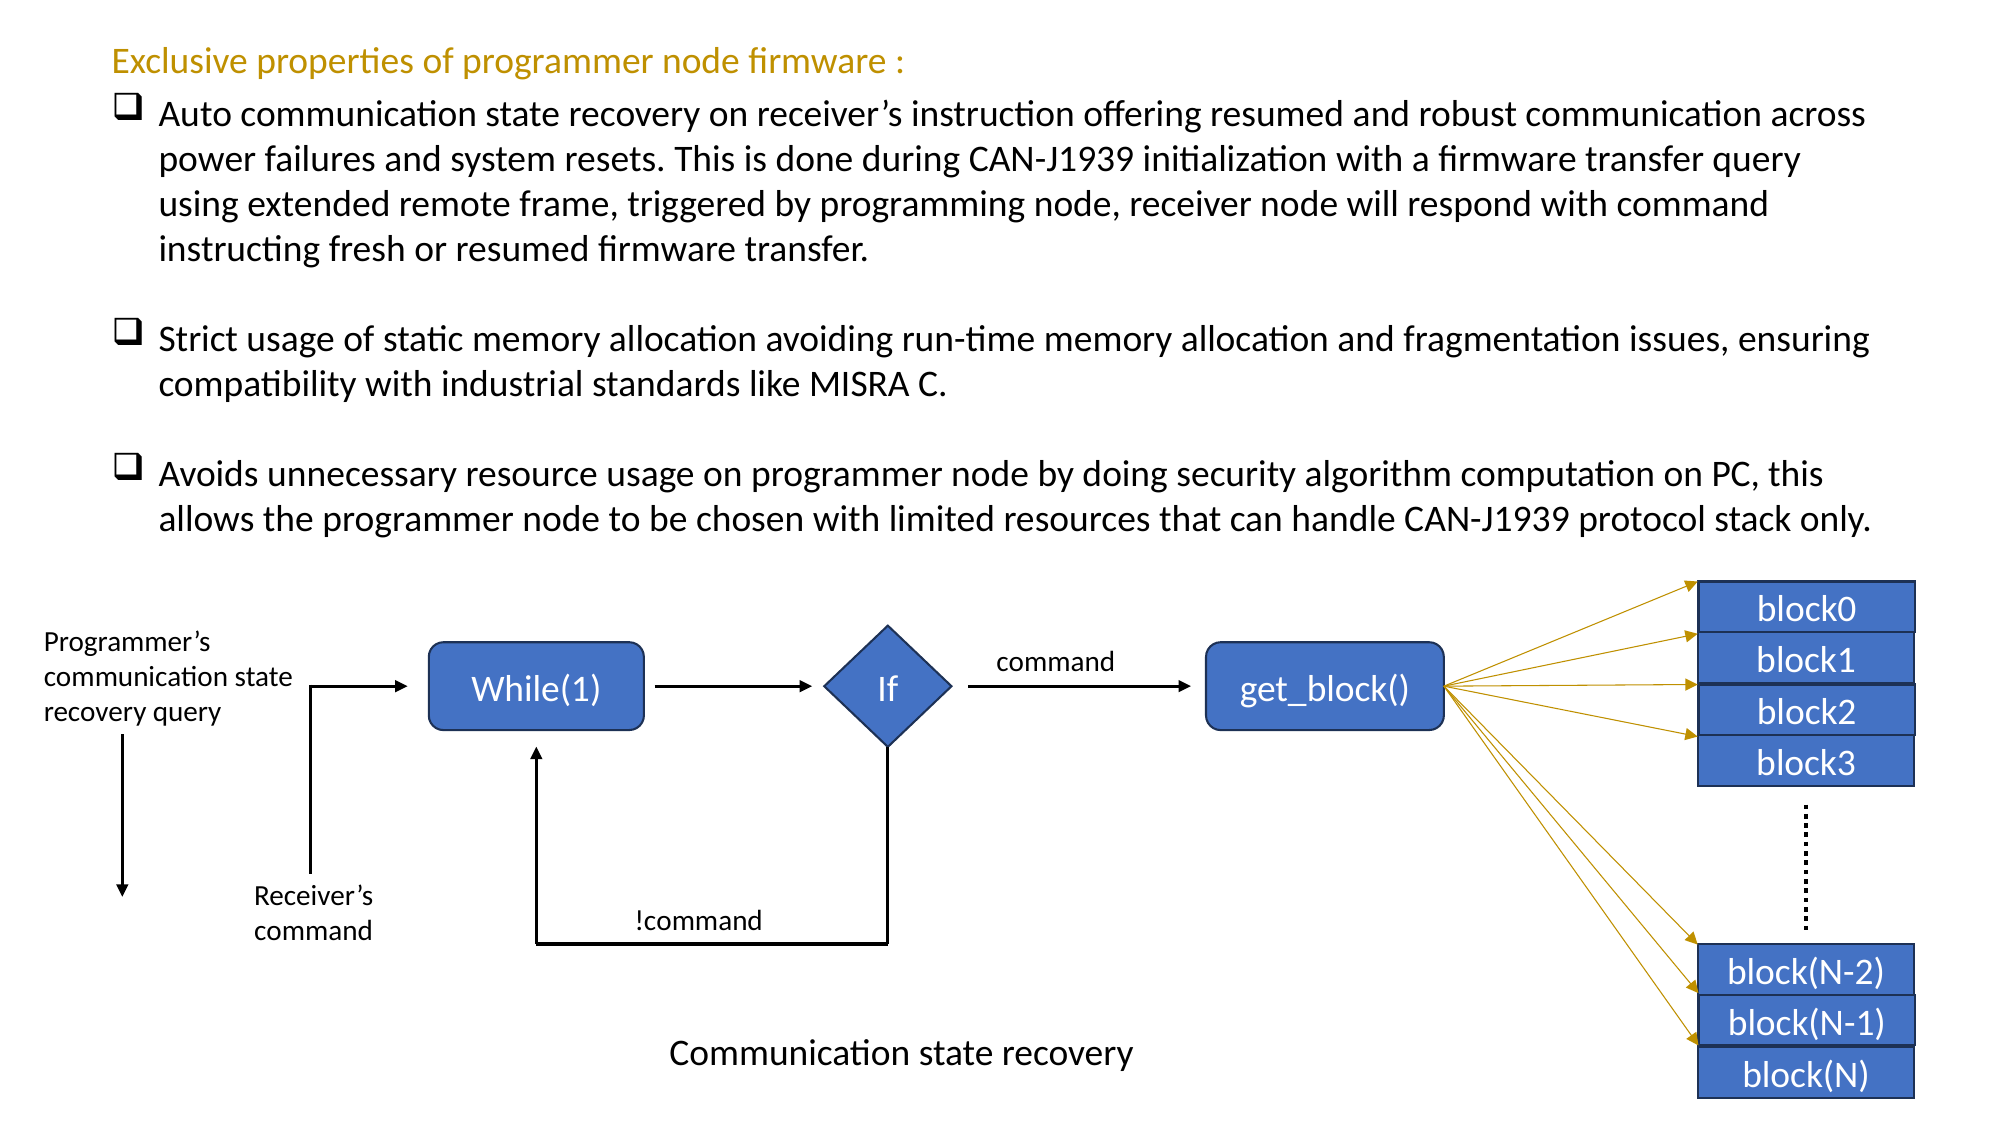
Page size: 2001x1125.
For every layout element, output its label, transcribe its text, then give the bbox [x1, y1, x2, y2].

text_box !command [619, 893, 887, 943]
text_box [1443, 581, 1698, 633]
text_box Exclusive properties of programmer node firmware : [96, 28, 1094, 81]
text_box command [981, 634, 1176, 685]
text_box Receiver’s command [239, 869, 487, 954]
text_box get_block() [1204, 641, 1443, 732]
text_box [1443, 633, 1698, 684]
text_box Communication state recovery [654, 1020, 1275, 1080]
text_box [1698, 581, 1916, 786]
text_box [1443, 686, 1699, 1046]
text_box Auto communication state recovery on receiver’s instruction offering resumed and robust communication across power failures and system resets. This is done during CAN-J1939 initialization with a firmware transfer query using extended remote frame, triggered by programming node, receiver node will respond with command instructing fresh or resumed firmware transfer. Strict usage of static memory allocation avoiding run-time memory allocation and fragmentation issues, ensuring compatibility with industrial standards like MISRA C. Avoids unnecessary resource usage on programmer node by doing security algorithm computation on PC, this allows the programmer node to be chosen with limited resources that can handle CAN-J1939 protocol stack only. [96, 81, 1891, 592]
text_box Programmer’s communication state recovery query [28, 614, 373, 735]
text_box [1697, 944, 1916, 1098]
text_box While(1) [427, 641, 645, 732]
text_box If [822, 624, 953, 748]
